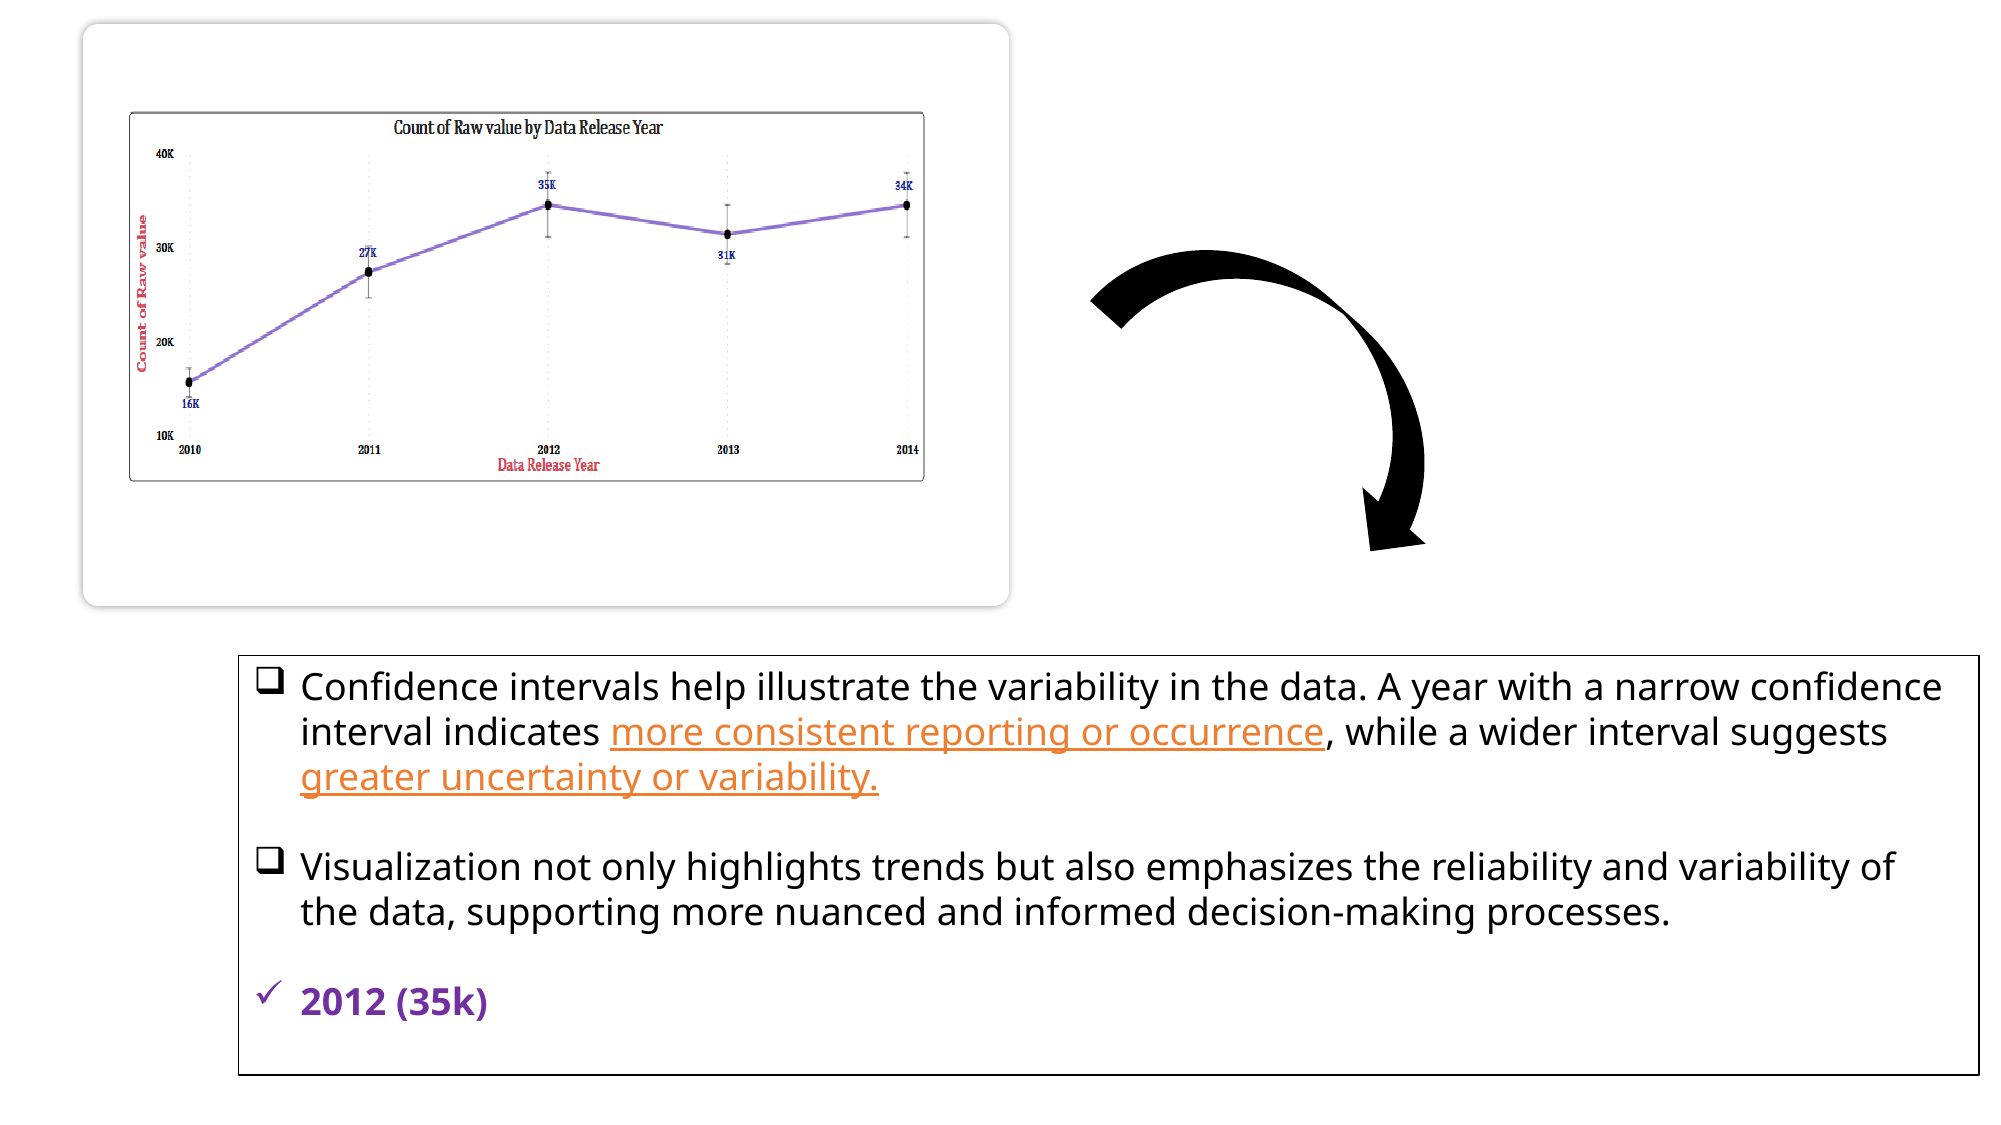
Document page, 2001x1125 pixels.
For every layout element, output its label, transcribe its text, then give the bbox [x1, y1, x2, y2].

text_box [1090, 250, 1426, 552]
picture [113, 54, 978, 576]
text_box Confidence intervals help illustrate the variability in the data. A year with a narrow confidence interval indicates more consistent reporting or occurrence, while a wider interval suggests greater uncertainty or variability. Visualization not only highlights trends but also emphasizes the reliability and variability of the data, supporting more nuanced and informed decision-making processes. 2012 (35k) [238, 655, 1979, 1076]
